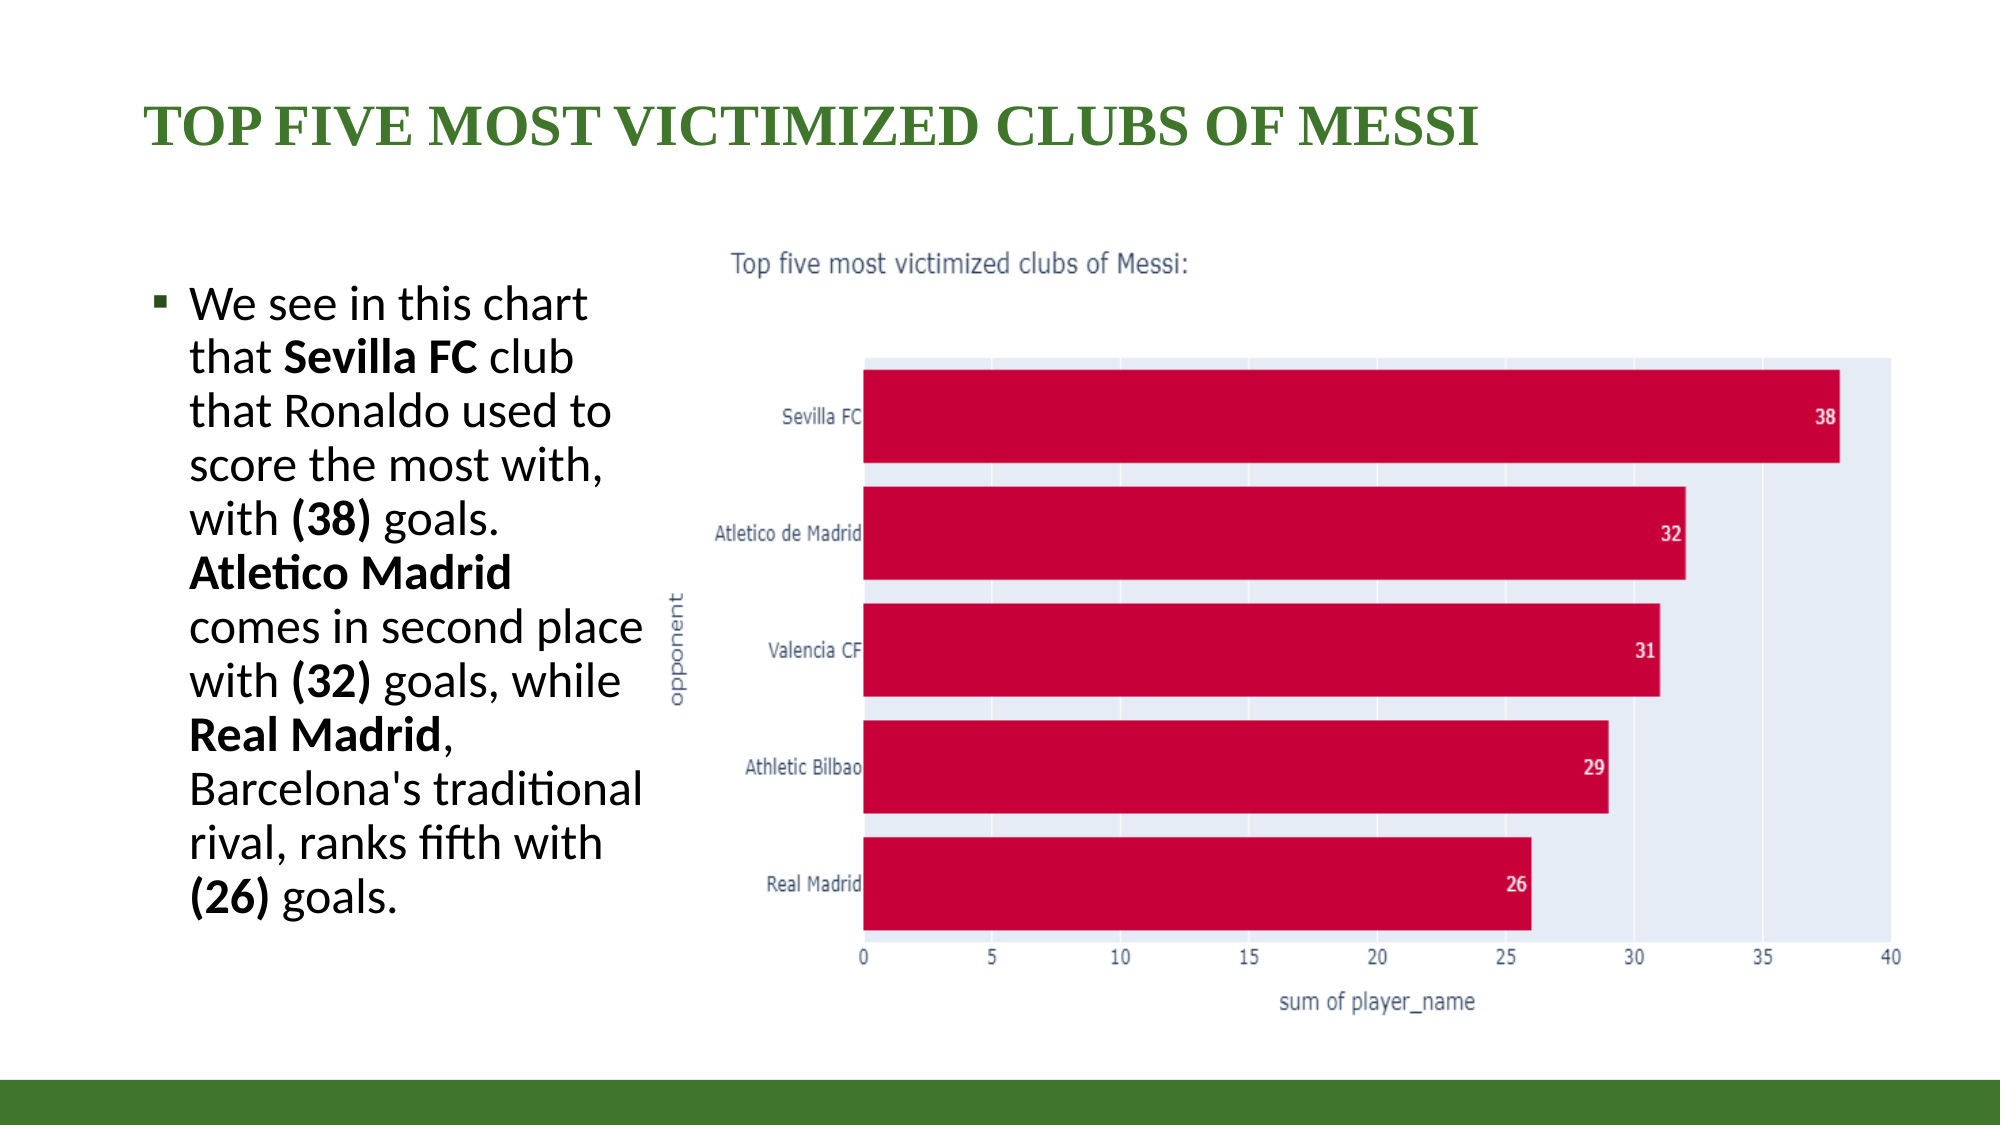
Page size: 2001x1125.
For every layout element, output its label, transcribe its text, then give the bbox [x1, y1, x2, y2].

list We see in this chart that Sevilla FC club that Ronaldo used to score the most with, with (38) goals. Atletico Madrid comes in second place with (32) goals, while Real Madrid, Barcelona's traditional rival, ranks fifth with (26) goals. [129, 269, 664, 997]
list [664, 189, 2000, 1078]
title Top five most victimized clubs of Messi [129, 51, 1688, 166]
